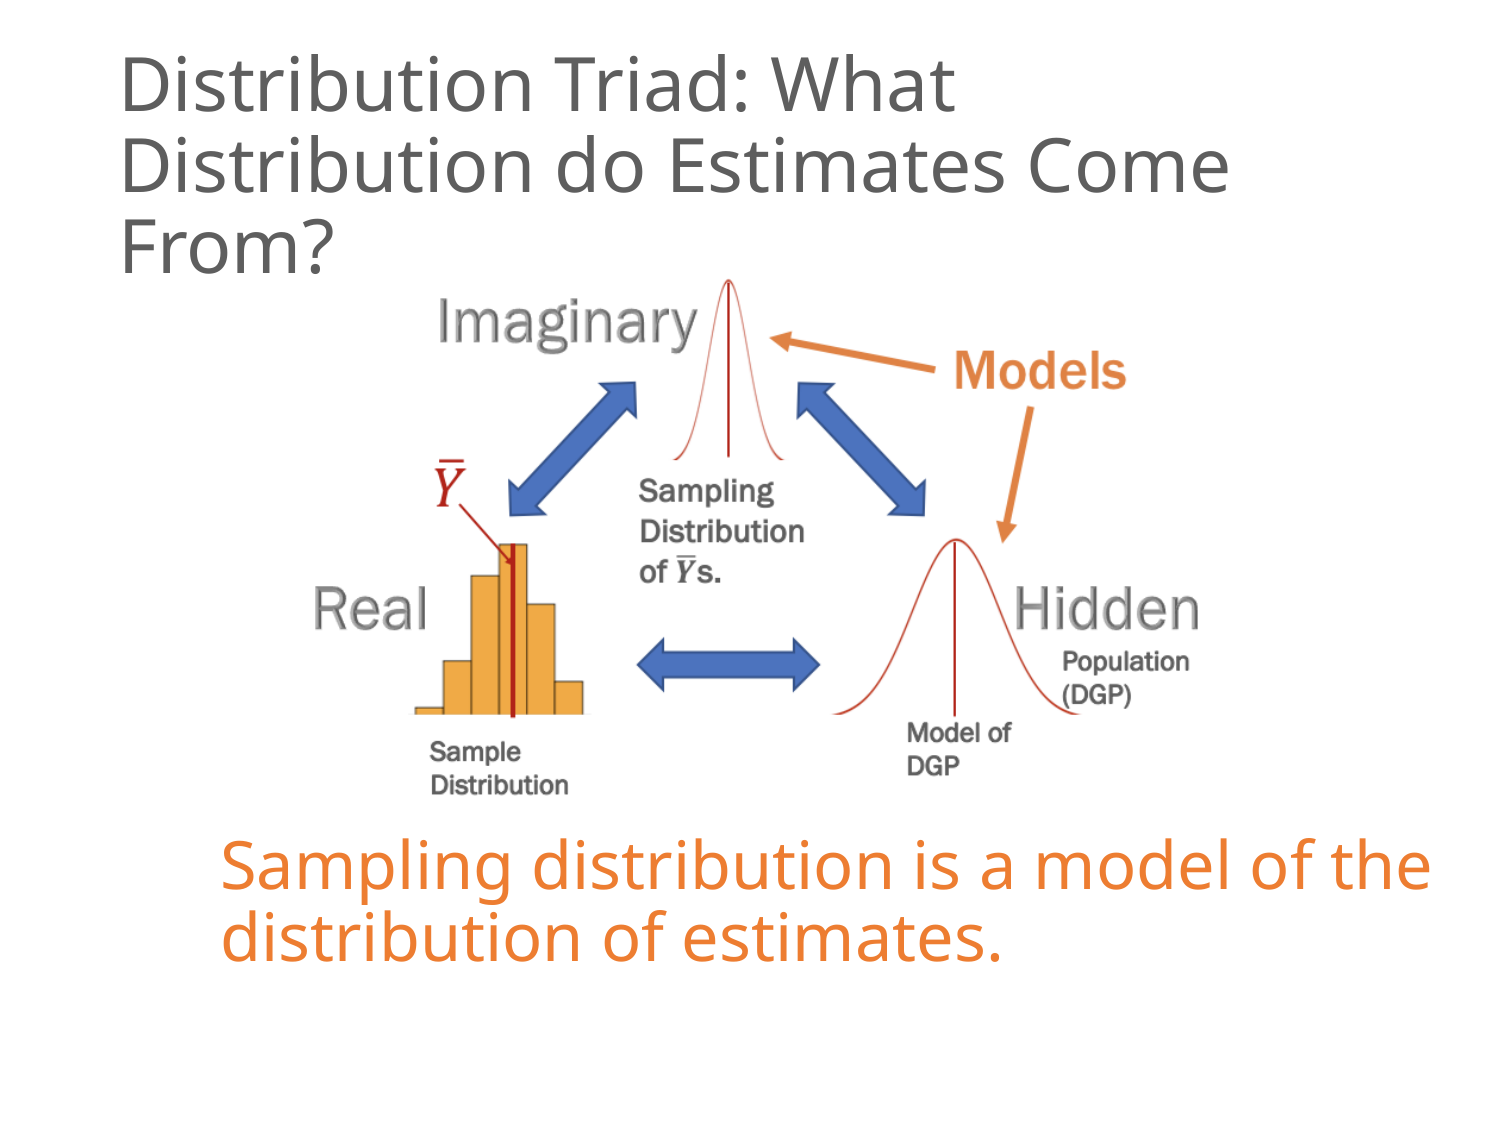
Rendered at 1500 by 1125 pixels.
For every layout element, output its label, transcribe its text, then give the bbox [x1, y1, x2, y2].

picture [288, 277, 1212, 810]
title Distribution Triad: What Distribution do Estimates Come From? [103, 59, 1397, 278]
text_box Sampling distribution is a model of the distribution of estimates. [205, 824, 1486, 1028]
